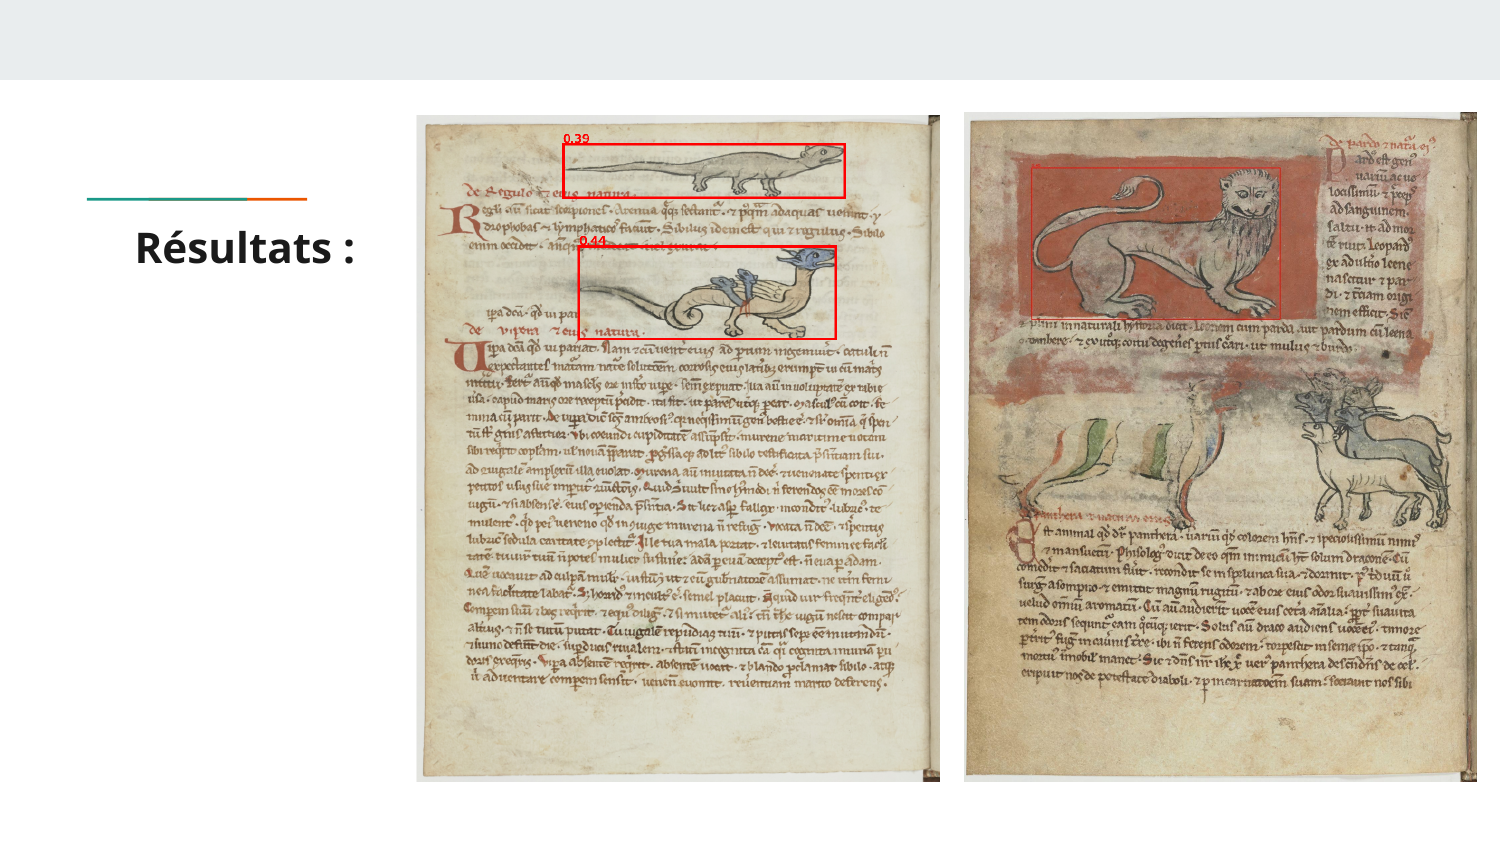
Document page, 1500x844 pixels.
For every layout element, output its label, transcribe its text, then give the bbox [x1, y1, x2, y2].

picture [964, 112, 1477, 782]
title Résultats : [954, 203, 959, 292]
picture [406, 112, 949, 791]
title Résultats : [119, 203, 401, 292]
